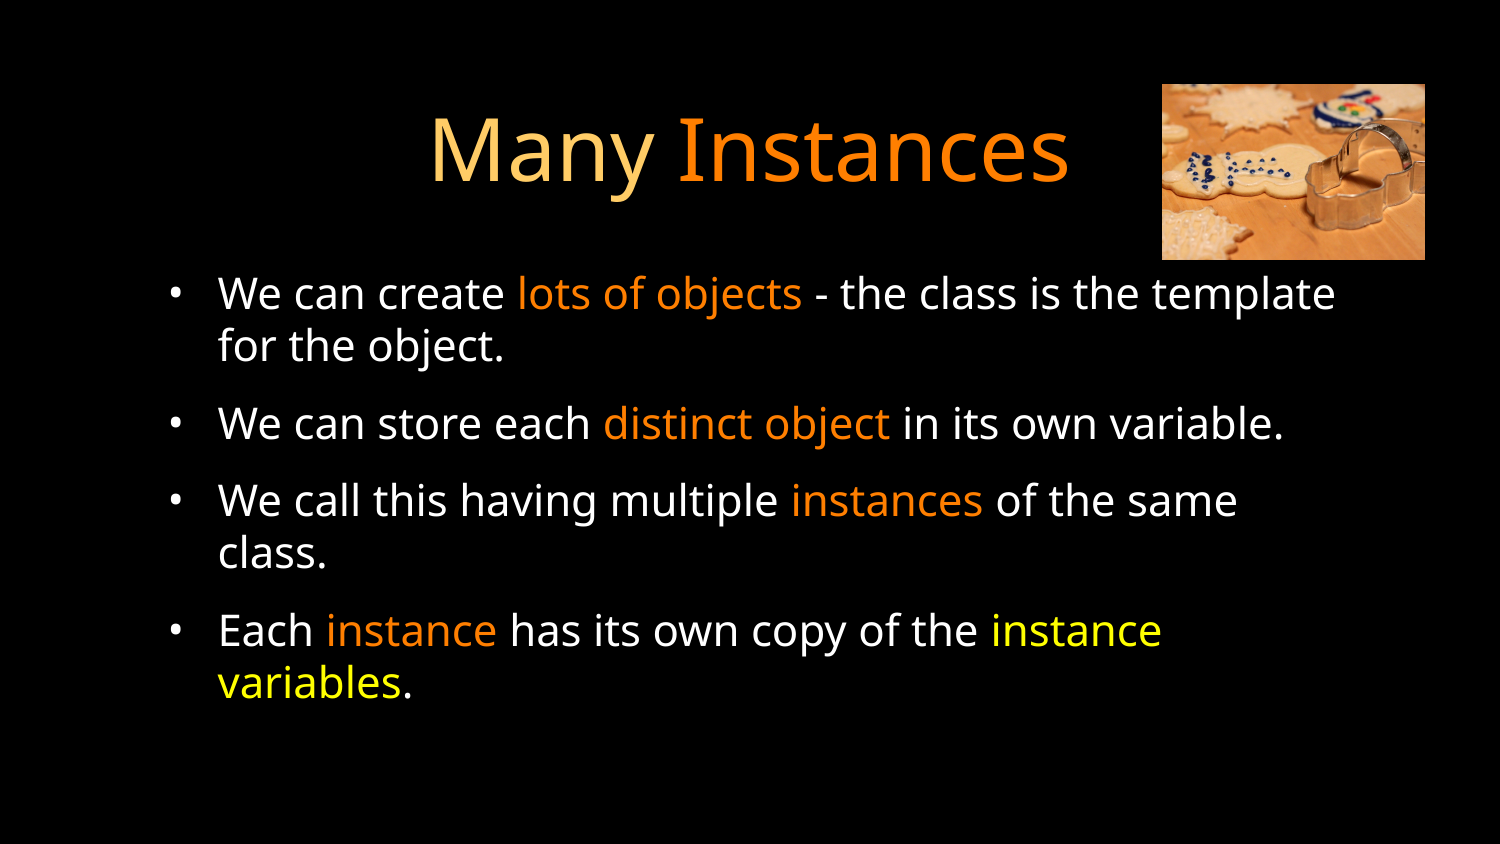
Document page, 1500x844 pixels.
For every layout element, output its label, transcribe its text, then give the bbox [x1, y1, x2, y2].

picture [1162, 84, 1426, 260]
list We can create lots of objects - the class is the template for the object. We can store each distinct object in its own variable. We call this having multiple instances of the same class. Each instance has its own copy of the instance variables. [139, 239, 1361, 734]
title Many Instances [139, 59, 1360, 233]
